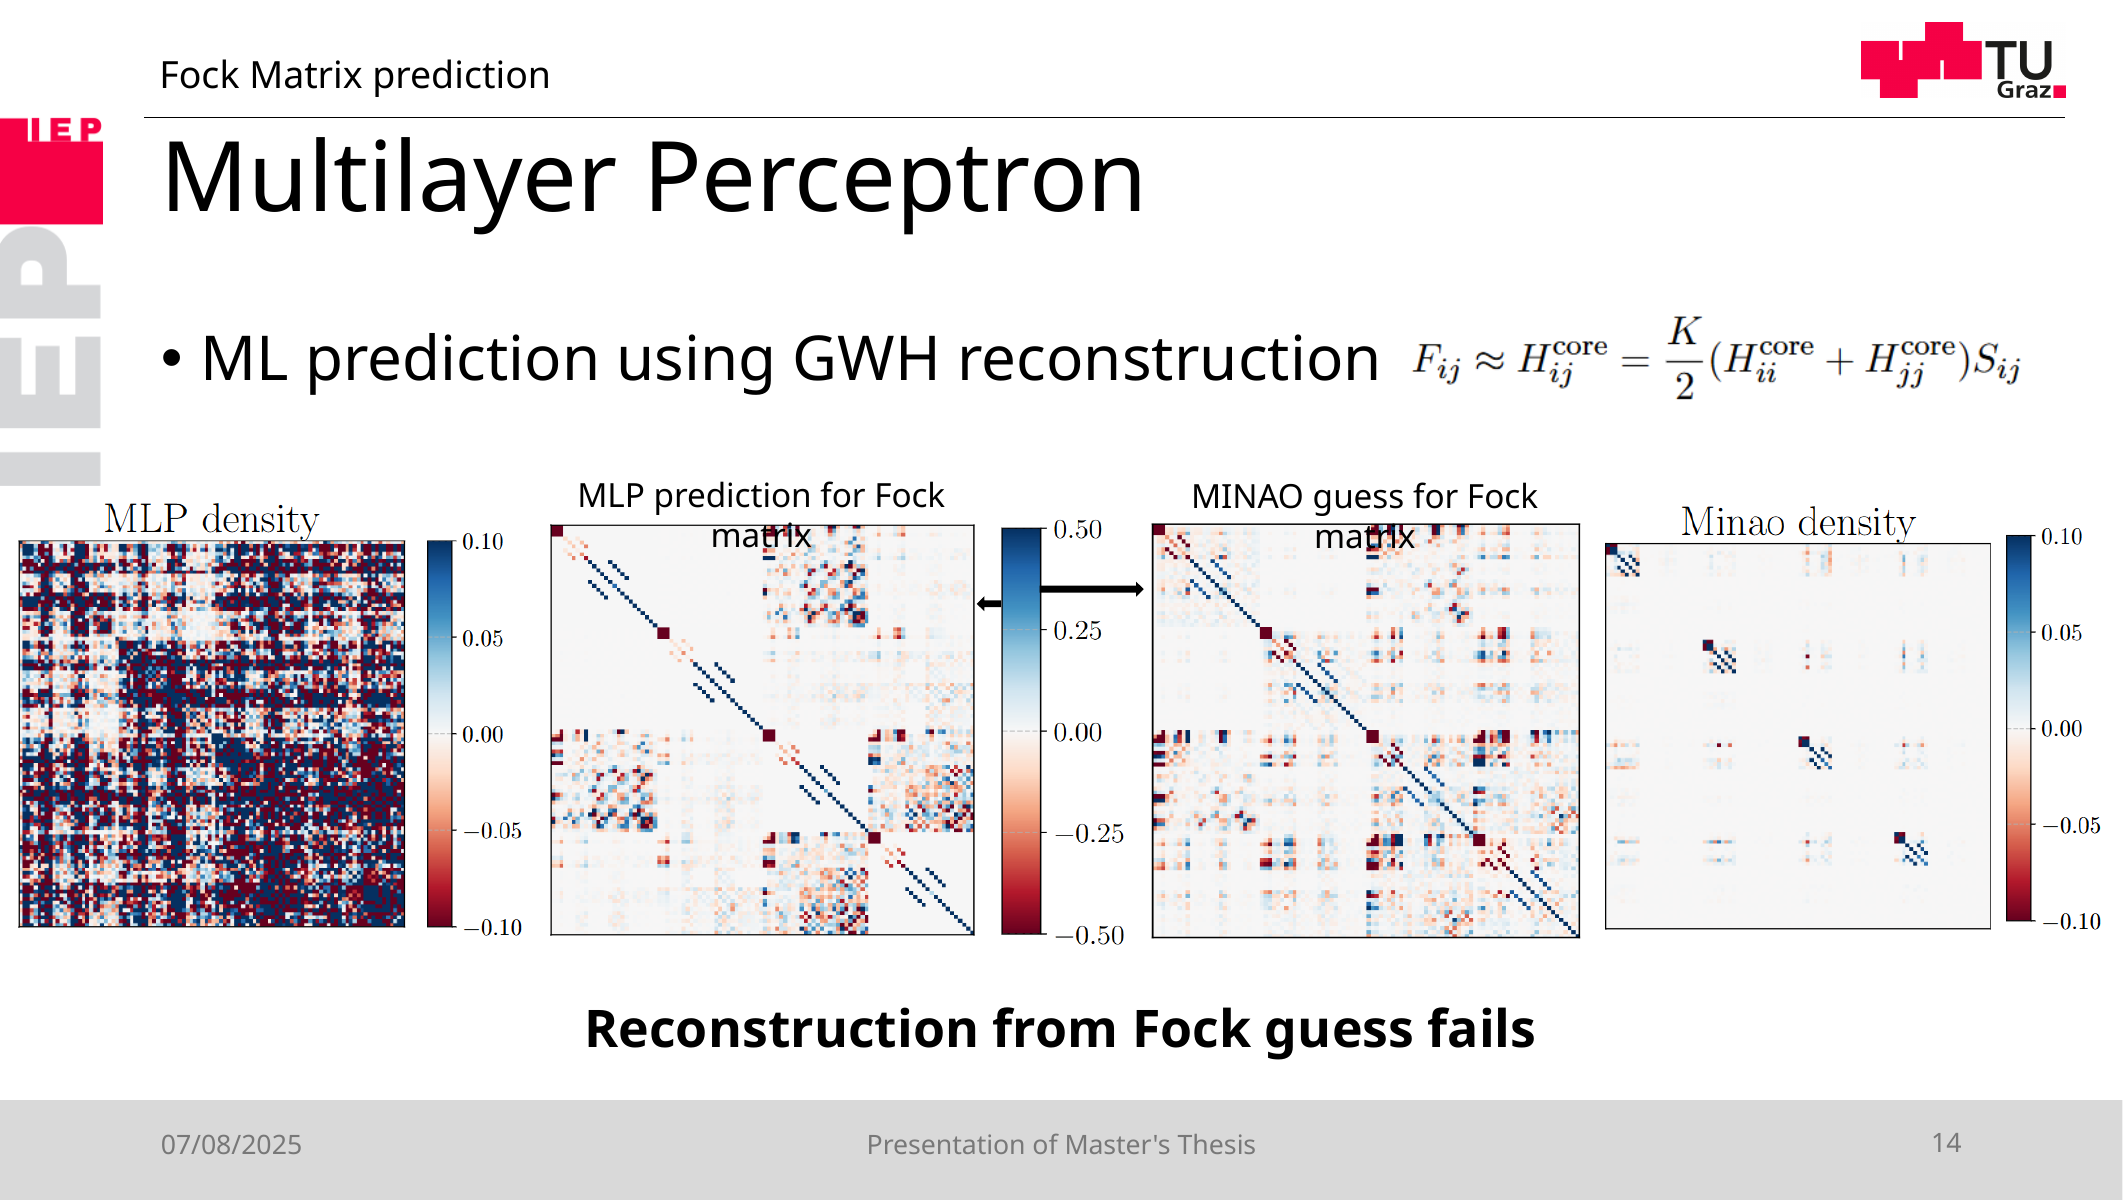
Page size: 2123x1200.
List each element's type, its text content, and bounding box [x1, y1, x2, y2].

picture [0, 0, 103, 486]
slide_number 14 [1498, 1112, 1977, 1177]
title Multilayer Perceptron [145, 63, 1977, 296]
footer Presentation of Master's Thesis [703, 1112, 1420, 1177]
picture [1861, 22, 2066, 98]
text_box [1594, 488, 2111, 950]
list Fock Matrix prediction [144, 57, 1816, 105]
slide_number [145, 1112, 624, 1177]
list ML prediction using GWH reconstruction [145, 319, 1386, 402]
text_box Reconstruction from Fock guess fails [550, 995, 1573, 1078]
picture [2, 493, 526, 947]
picture [1386, 305, 2023, 412]
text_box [526, 466, 1594, 950]
